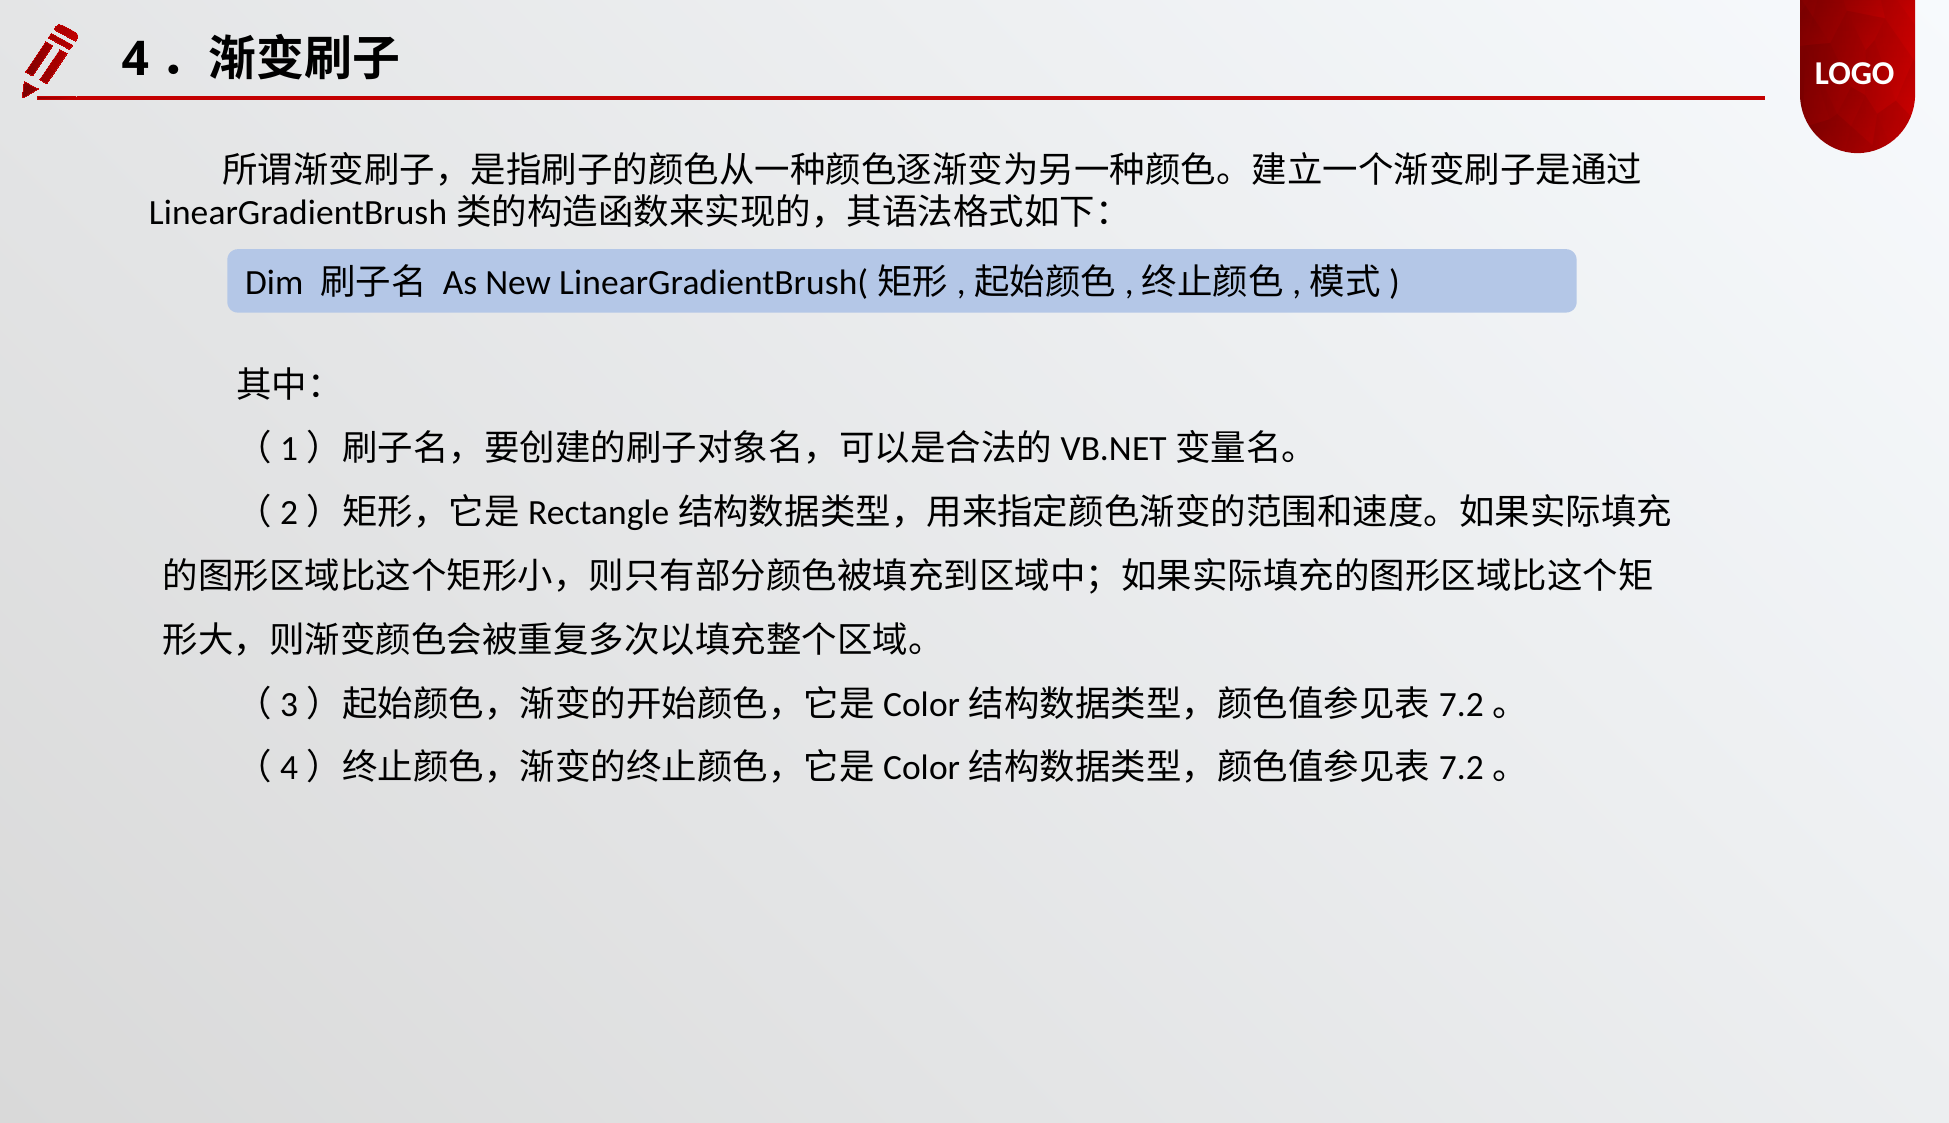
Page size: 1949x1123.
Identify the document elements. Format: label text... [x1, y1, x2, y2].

text_box 4．渐变刷子 [101, 17, 789, 95]
text_box 其中： （1）刷子名，要创建的刷子对象名，可以是合法的VB.NET变量名。 （2）矩形，它是Rectangle结构数据类型，用来指定颜色渐变的范围和速度。如果实际填充的图形区域比这个矩形小，则只有部分颜色被填充到区域中；如果实际填充的图形区域比这个矩形大，则渐变颜色会被重复多次以填充整个区域。 （3）起始颜色，渐变的开始颜色，它是Color结构数据类型，颜色值参见表7.2。 （4）终止颜色，渐变的终止颜色，它是Color结构数据类型，颜色值参见表7.2。 [148, 333, 1698, 795]
picture [54, 24, 78, 41]
picture [22, 82, 37, 97]
picture [48, 33, 73, 49]
picture [1800, 0, 1916, 154]
picture [40, 50, 67, 83]
picture [26, 42, 52, 75]
text_box Dim 刷子名 As New LinearGradientBrush(矩形,起始颜色,终止颜色,模式) [227, 249, 1577, 313]
text_box 所谓渐变刷子，是指刷子的颜色从一种颜色逐渐变为另一种颜色。建立一个渐变刷子是通过LinearGradientBrush类的构造函数来实现的，其语法格式如下： [134, 139, 1736, 240]
